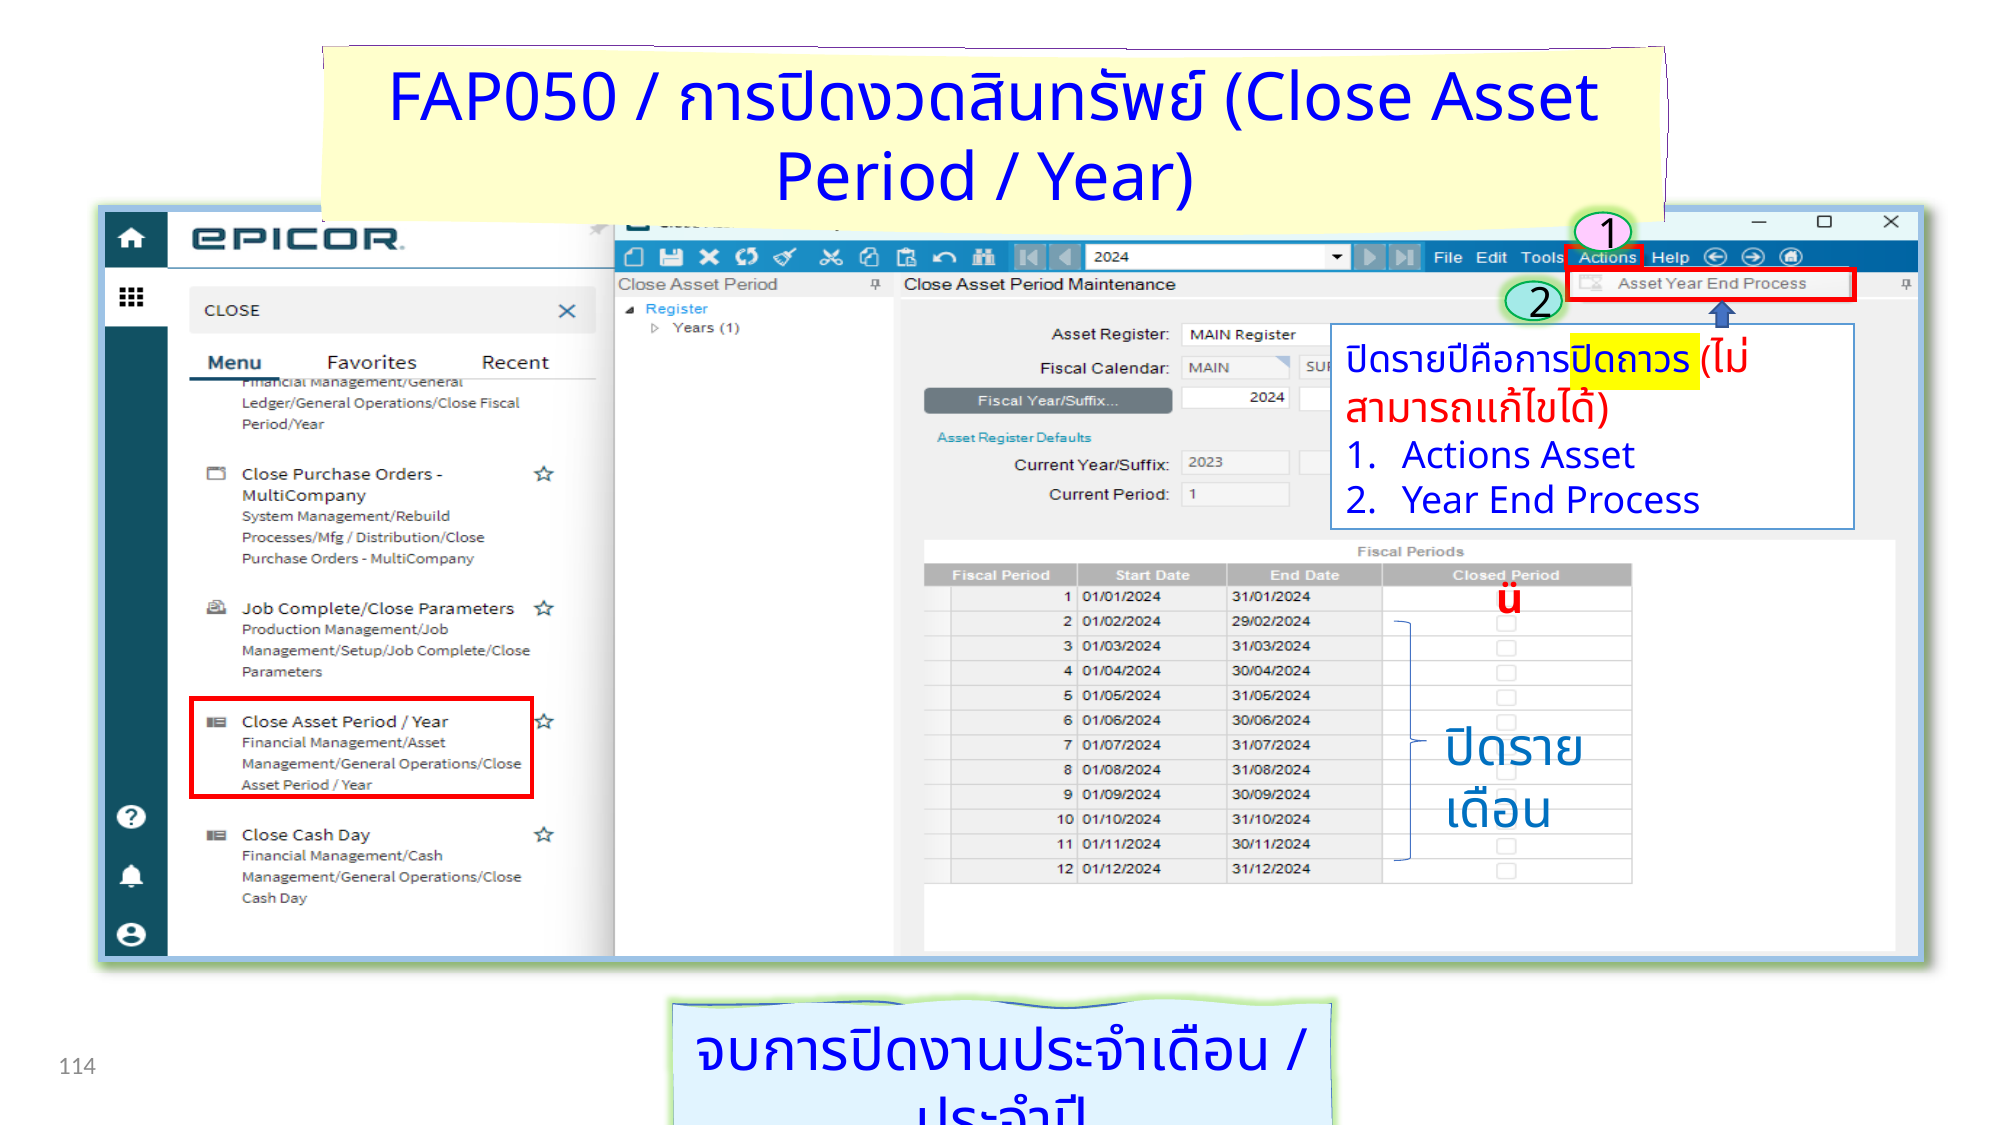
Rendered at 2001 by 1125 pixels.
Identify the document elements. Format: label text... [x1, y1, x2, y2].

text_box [104, 46, 1919, 957]
slide_number 114 [43, 1035, 494, 1096]
text_box จบการปิดงานประจำเดือน / ประจำปี [672, 999, 1333, 1125]
